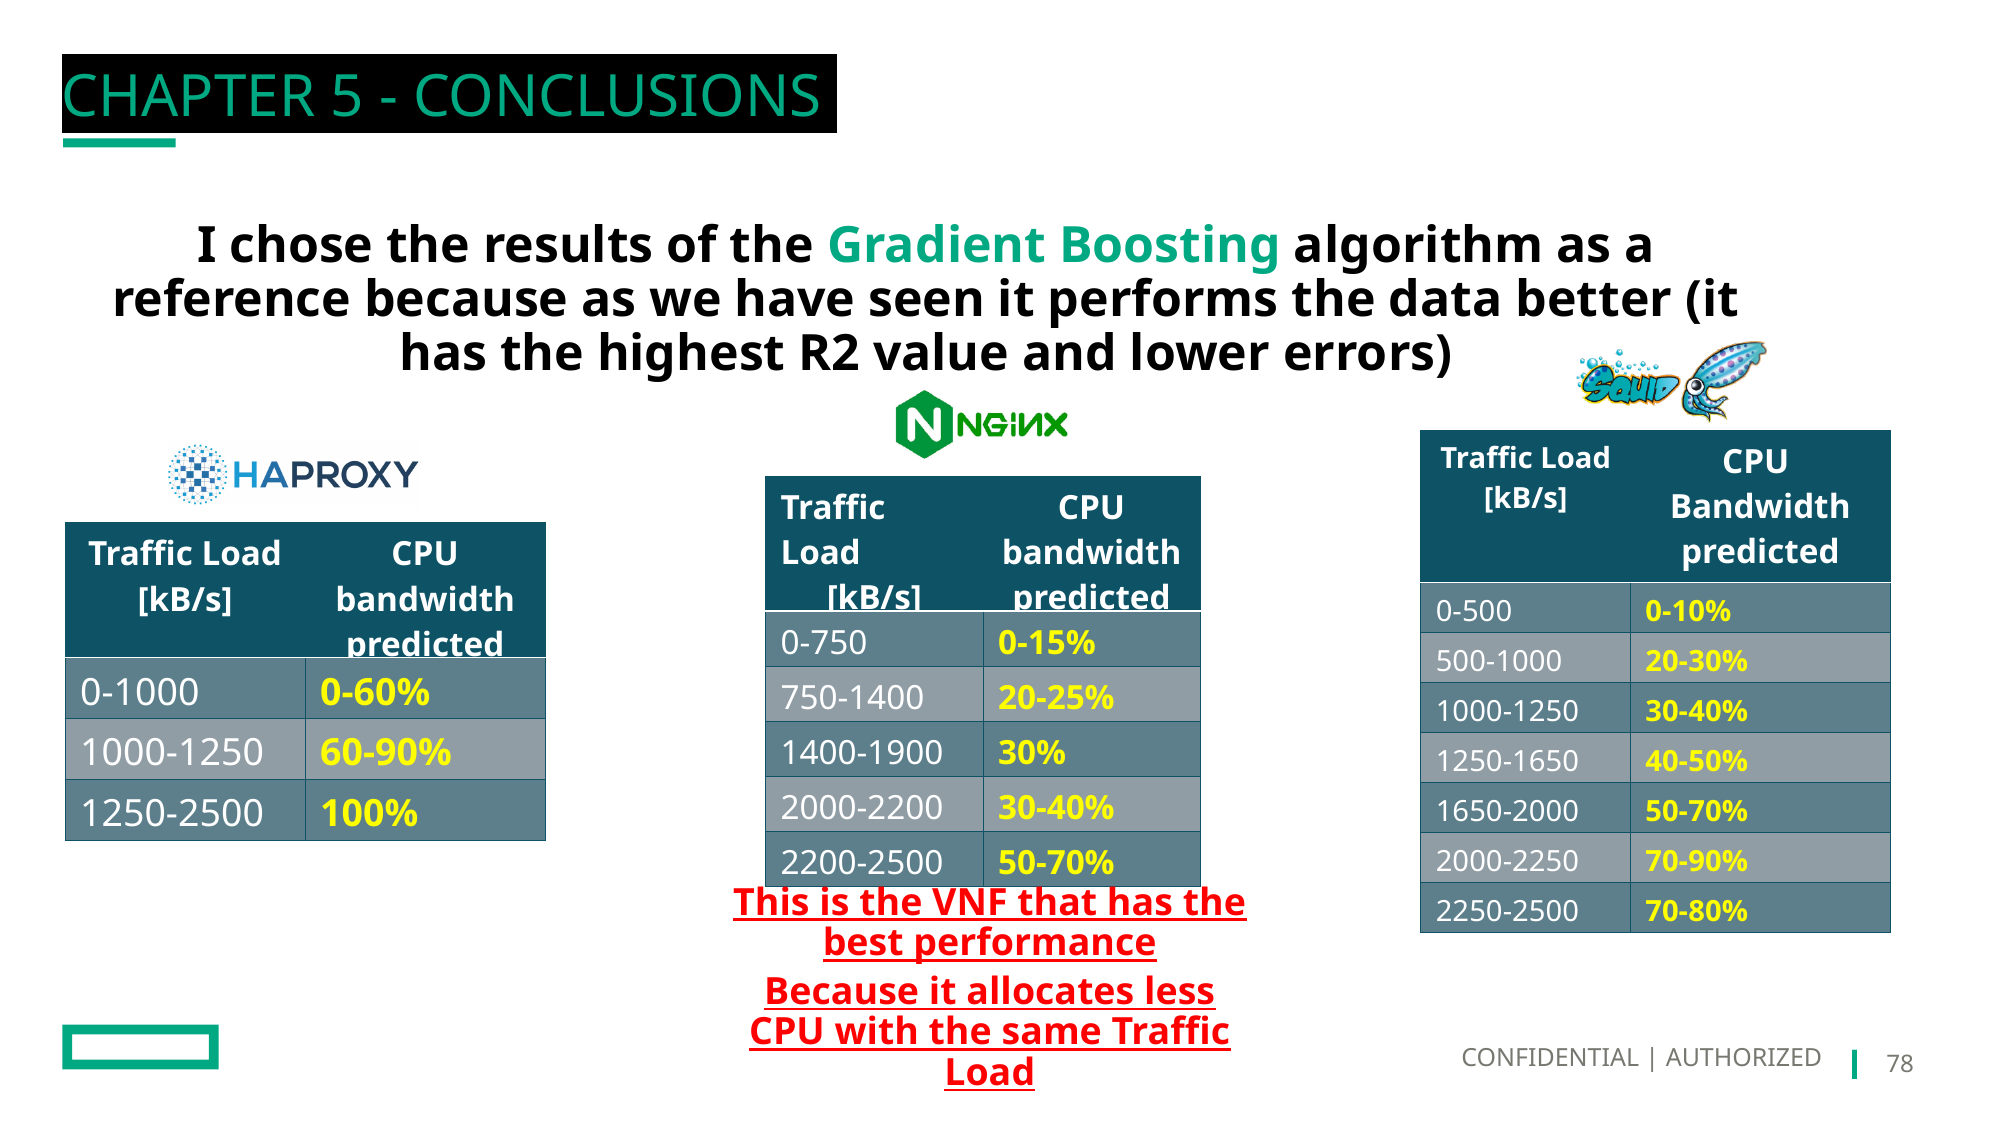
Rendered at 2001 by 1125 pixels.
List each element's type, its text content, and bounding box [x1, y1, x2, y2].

table_cell 100% [306, 780, 545, 840]
picture [1574, 341, 1767, 423]
table_cell 2200-2500 [766, 832, 983, 886]
table_cell 0-750 [766, 612, 983, 666]
table_header CPU bandwidth predicted [984, 477, 1200, 610]
table_cell 1000-1250 [66, 719, 305, 779]
table_cell 0-15% [984, 612, 1200, 666]
table_cell 50-70% [1631, 783, 1890, 832]
table_cell 0-500 [1421, 583, 1630, 632]
picture [1852, 1043, 1857, 1079]
table_cell 2250-2500 [1421, 883, 1630, 932]
title CHAPTER 5 - CONCLUSIONS [42, 60, 1938, 135]
table_cell 50-70% [984, 832, 1200, 886]
table_cell 70-80% [1631, 883, 1890, 932]
table_header Traffic Load [kB/s] [766, 477, 983, 610]
picture [162, 439, 421, 510]
table_header Traffic Load [kB/s] [1421, 431, 1630, 582]
table_cell 0-60% [306, 658, 545, 718]
table_cell 2000-2250 [1421, 833, 1630, 882]
table_cell 1400-1900 [766, 722, 983, 776]
table_cell 70-90% [1631, 833, 1890, 882]
table_header Traffic Load [kB/s] [66, 523, 305, 657]
text_box I chose the results of the Gradient Boosting algorithm as a reference because as we have seen it performs the data better (it has the highest R2 value and lower errors) [65, 212, 1787, 389]
table_cell 30-40% [1631, 683, 1890, 732]
table_cell 1250-2500 [66, 780, 305, 840]
table_cell 30-40% [984, 777, 1200, 831]
table_cell 0-1000 [66, 658, 305, 718]
table_cell 40-50% [1631, 733, 1890, 782]
table_cell 1000-1250 [1421, 683, 1630, 732]
table_cell 20-25% [984, 667, 1200, 721]
table_cell 30% [984, 722, 1200, 776]
table_cell 750-1400 [766, 667, 983, 721]
table_header CPU Bandwidth predicted [1631, 431, 1890, 582]
table_cell 0-10% [1631, 583, 1890, 632]
table_cell 1650-2000 [1421, 783, 1630, 832]
table_cell 500-1000 [1421, 633, 1630, 682]
table_cell 1250-1650 [1421, 733, 1630, 782]
table_cell 2000-2200 [766, 777, 983, 831]
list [885, 383, 1087, 464]
text_box This is the VNF that has the best performance Because it allocates less CPU with the same Traffic Load [712, 937, 1268, 1040]
table_cell 20-30% [1631, 633, 1890, 682]
table_cell 60-90% [306, 719, 545, 779]
footer CONFIDENTIAL | AUTHORIZED [610, 1005, 1838, 1073]
table_header CPU bandwidth predicted [306, 523, 545, 657]
slide_number 78 [1837, 1033, 1950, 1094]
